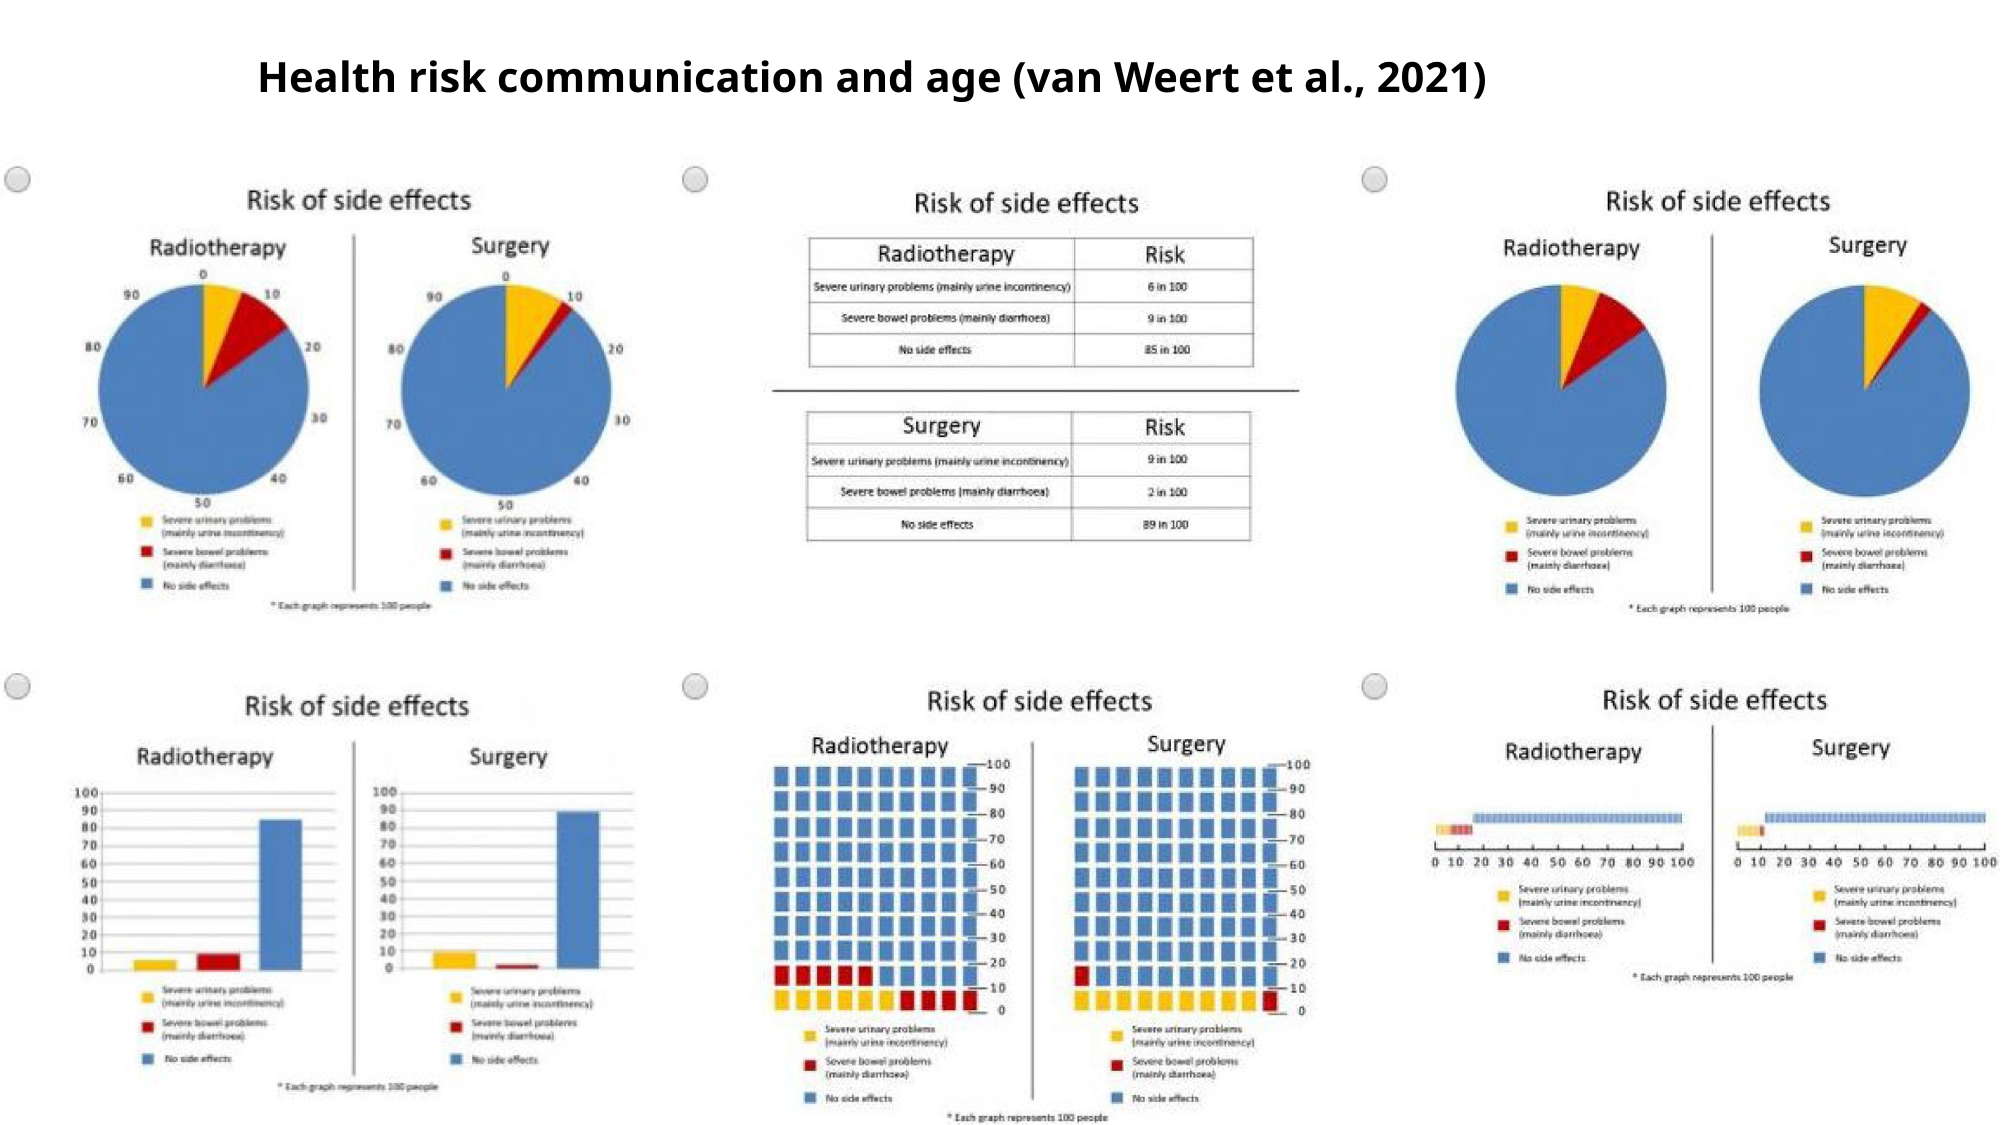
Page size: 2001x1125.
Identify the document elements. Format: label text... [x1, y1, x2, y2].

text_box Health risk communication and age (van Weert et al., 2021) [242, 28, 1758, 155]
picture [0, 155, 2000, 1125]
